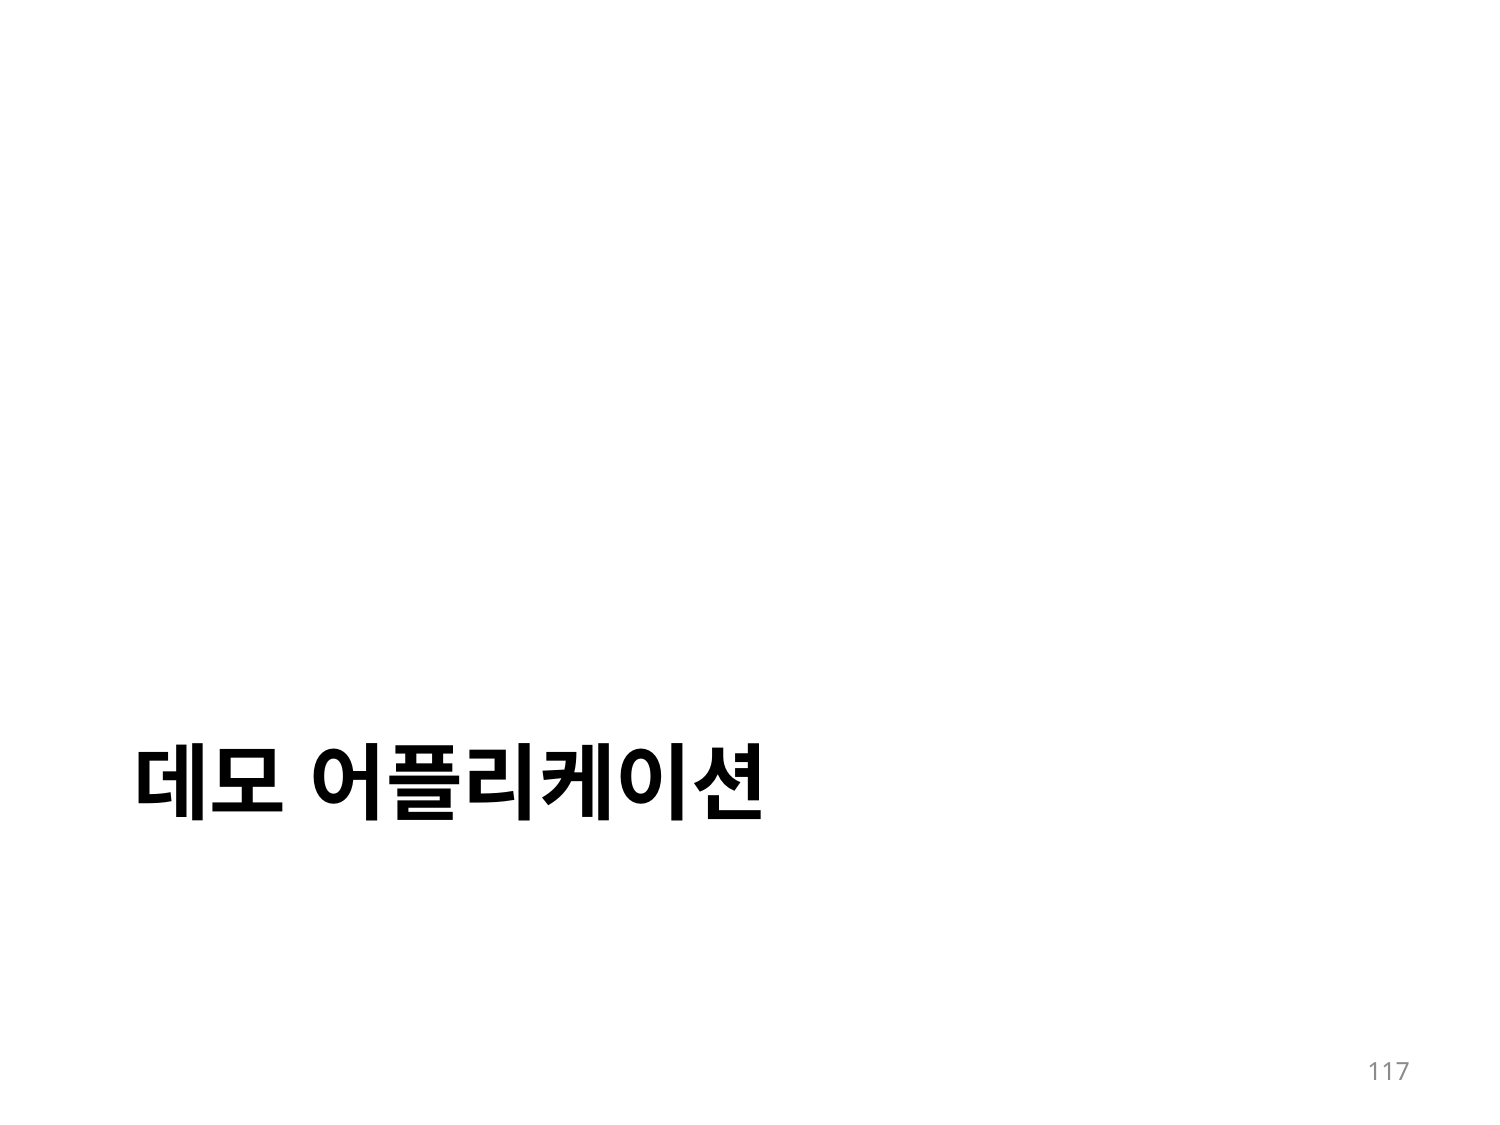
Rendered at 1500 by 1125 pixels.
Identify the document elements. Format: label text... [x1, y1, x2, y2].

slide_number 117 [1074, 1042, 1425, 1103]
title 데모 어플리케이션 [118, 722, 1394, 947]
